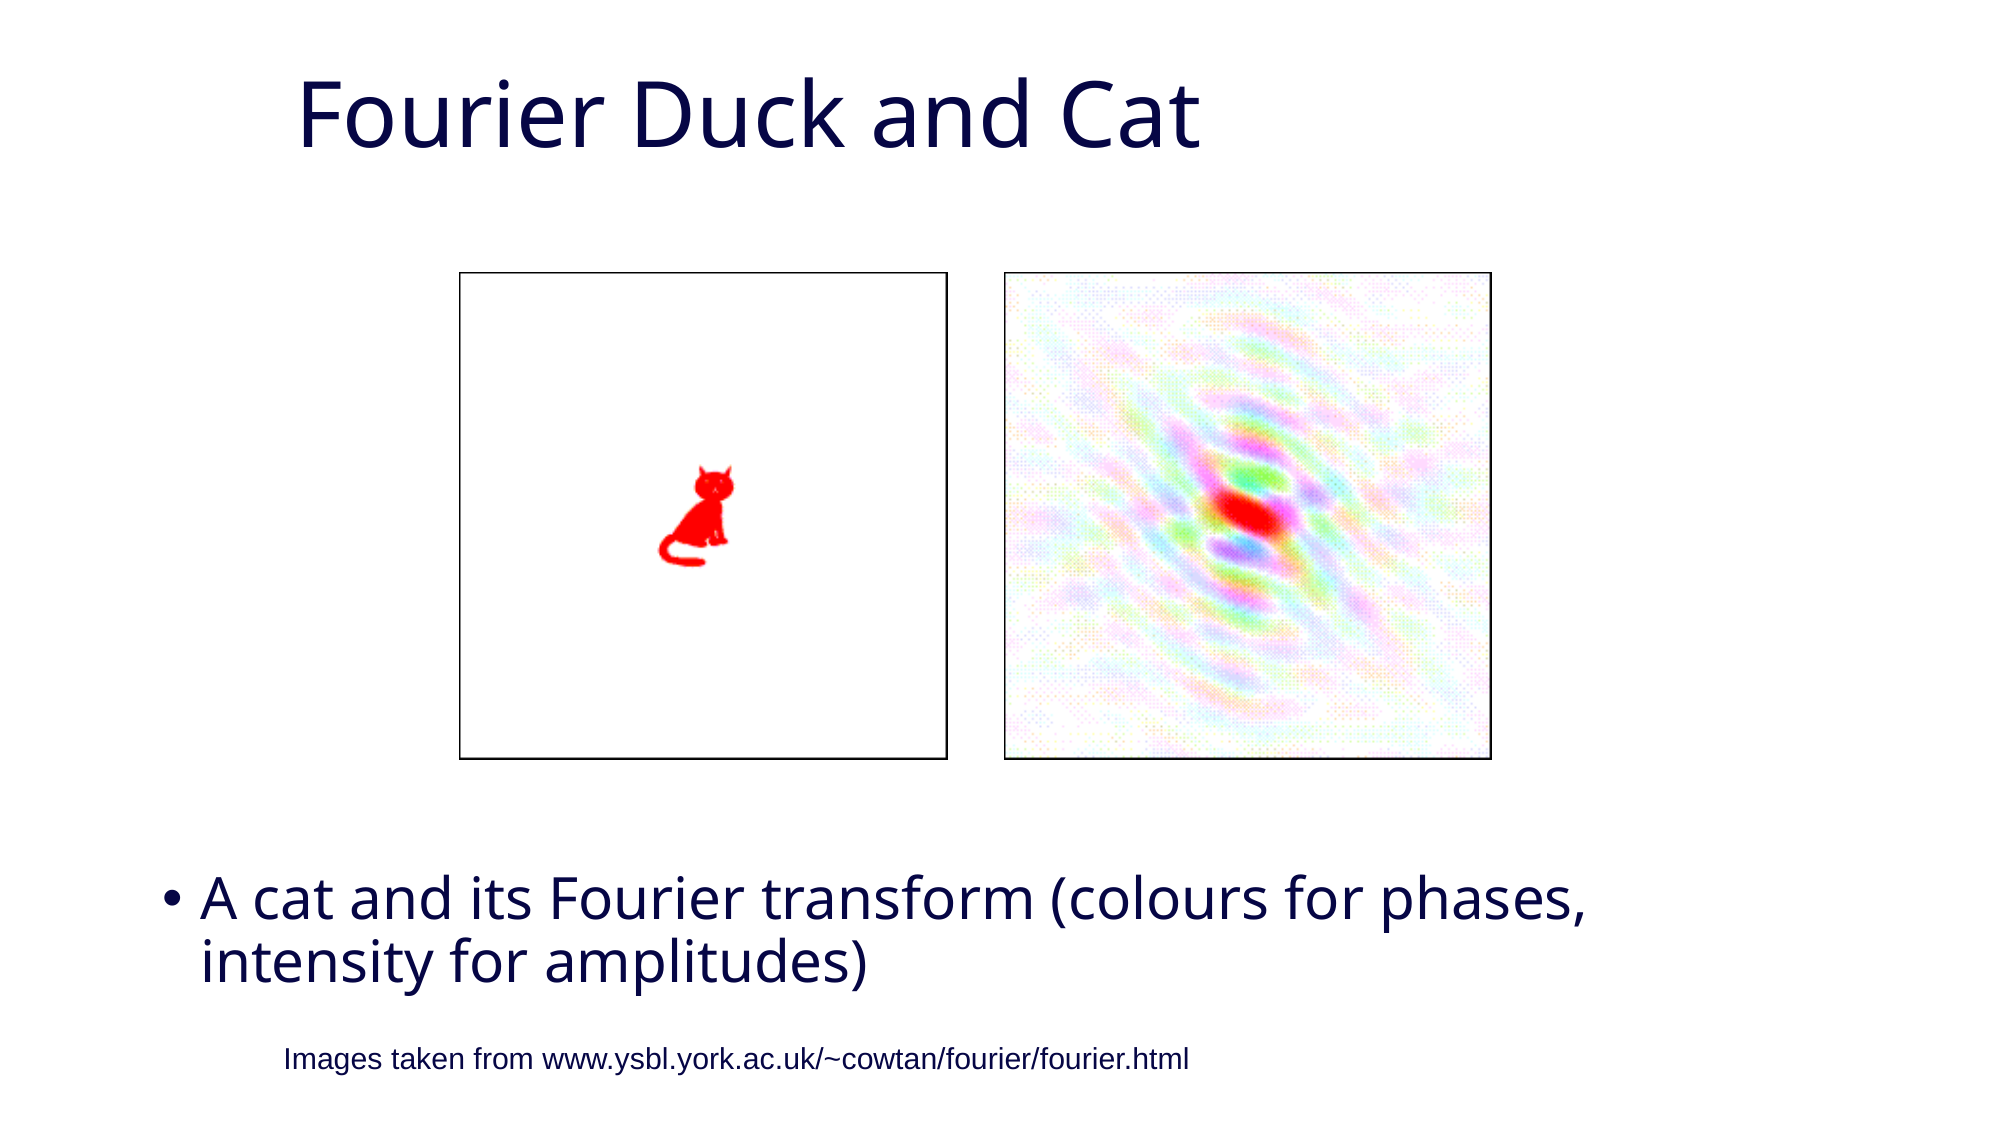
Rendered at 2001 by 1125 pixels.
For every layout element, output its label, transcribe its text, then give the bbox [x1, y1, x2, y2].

picture [1004, 272, 1492, 760]
picture [459, 272, 948, 760]
title Fourier Duck and Cat [280, 60, 1681, 182]
list A cat and its Fourier transform (colours for phases, intensity for amplitudes) [147, 861, 1829, 1001]
text_box Images taken from www.ysbl.york.ac.uk/~cowtan/fourier/fourier.html [268, 1031, 1205, 1083]
